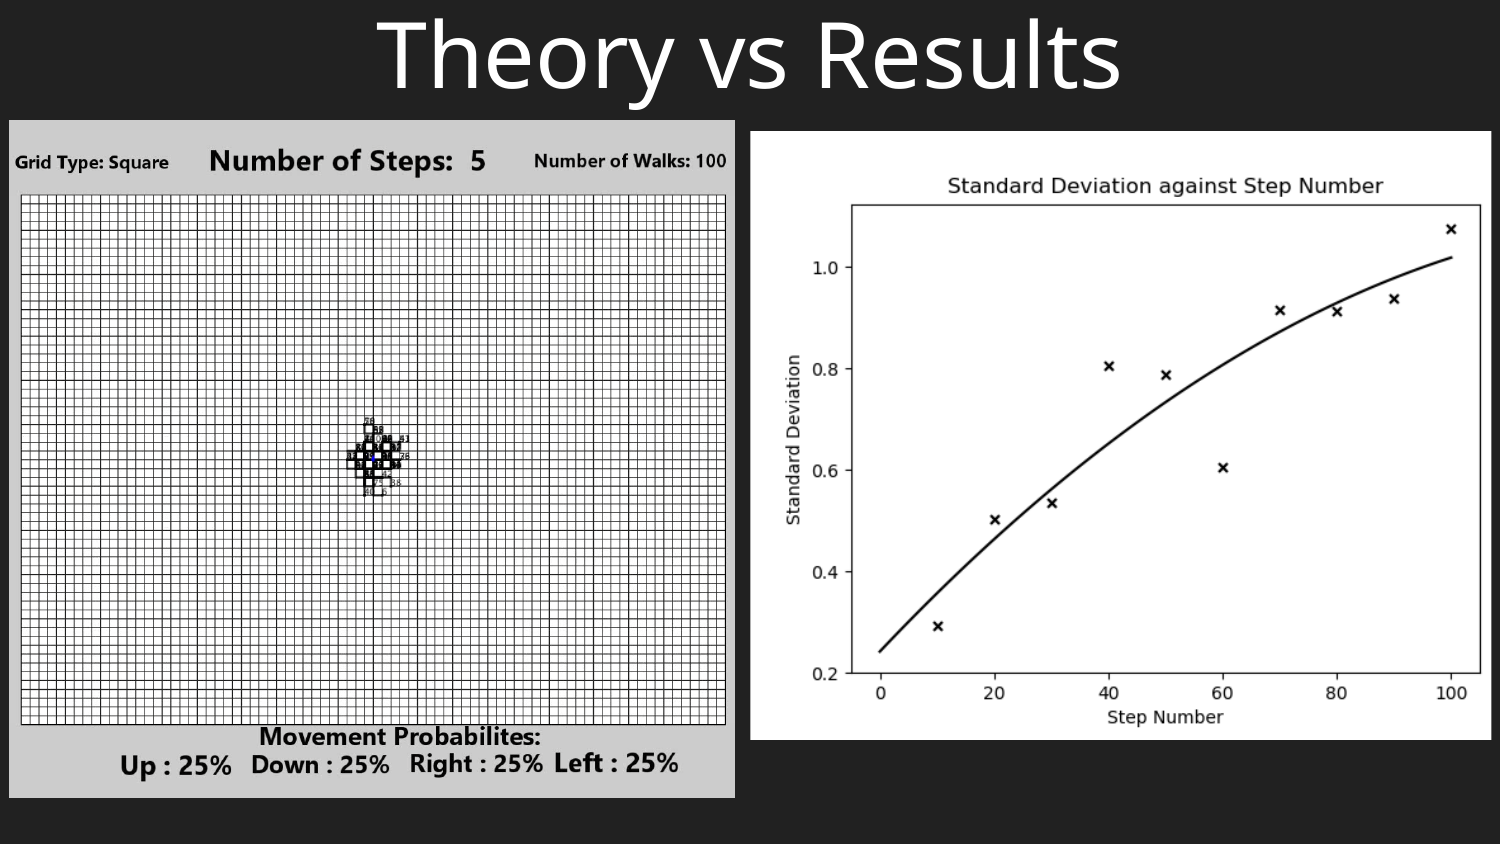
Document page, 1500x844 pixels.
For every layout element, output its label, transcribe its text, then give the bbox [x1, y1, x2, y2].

title Theory vs Results [176, 0, 1324, 105]
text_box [8, 119, 736, 799]
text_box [749, 131, 1492, 801]
